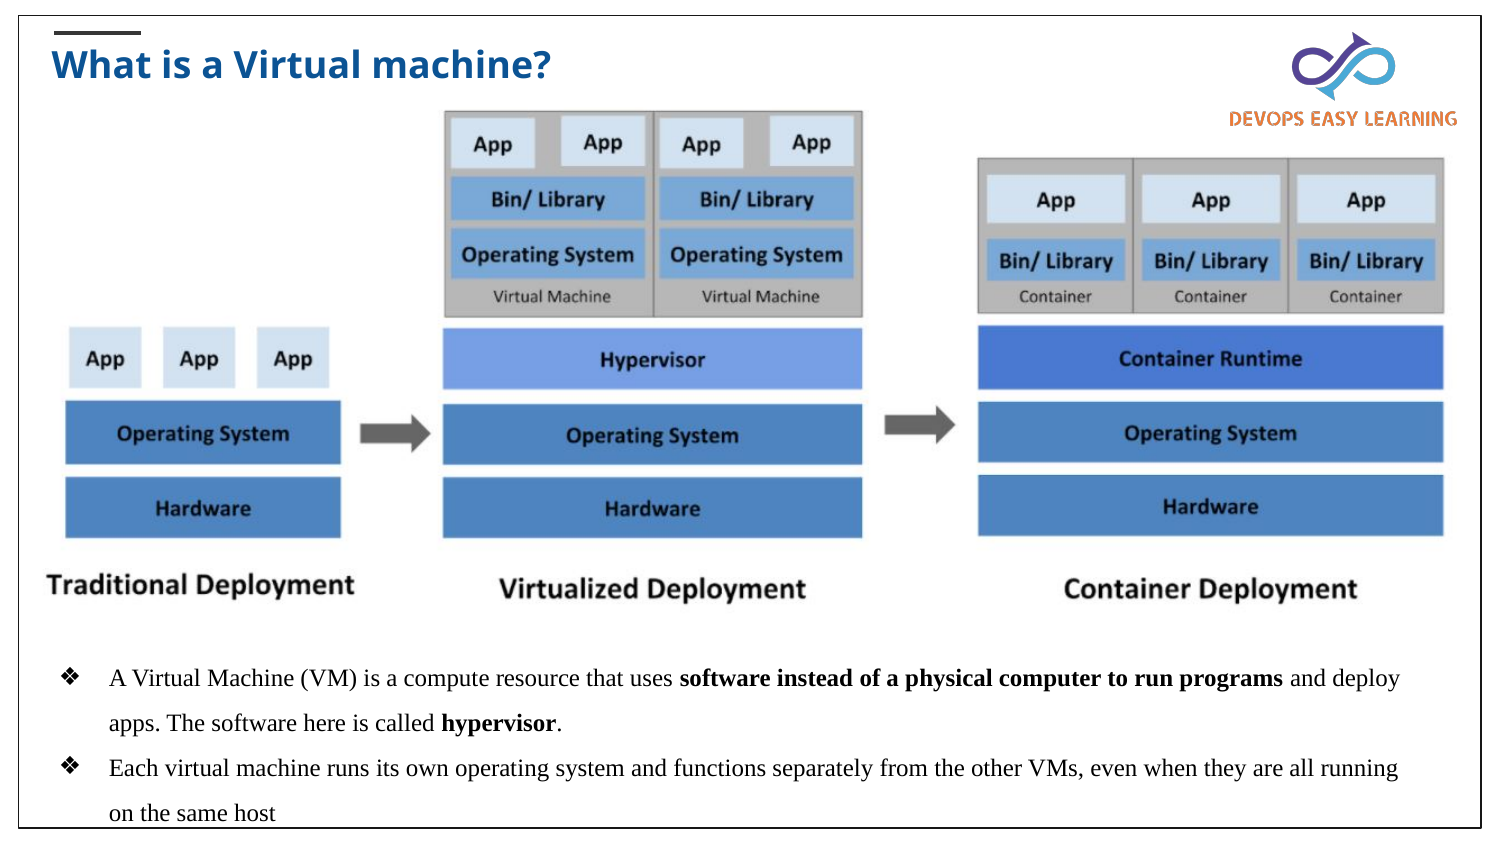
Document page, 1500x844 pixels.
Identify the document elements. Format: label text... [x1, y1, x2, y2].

picture [42, 21, 1469, 619]
text_box A Virtual Machine (VM) is a compute resource that uses software instead of a physical computer to run programs and deploy apps. The software here is called hypervisor. Each virtual machine runs its own operating system and functions separately from the other VMs, even when they are all running on the same host [18, 631, 1446, 842]
text_box [18, 15, 1482, 829]
text_box What is a Virtual machine? [36, 33, 1214, 94]
